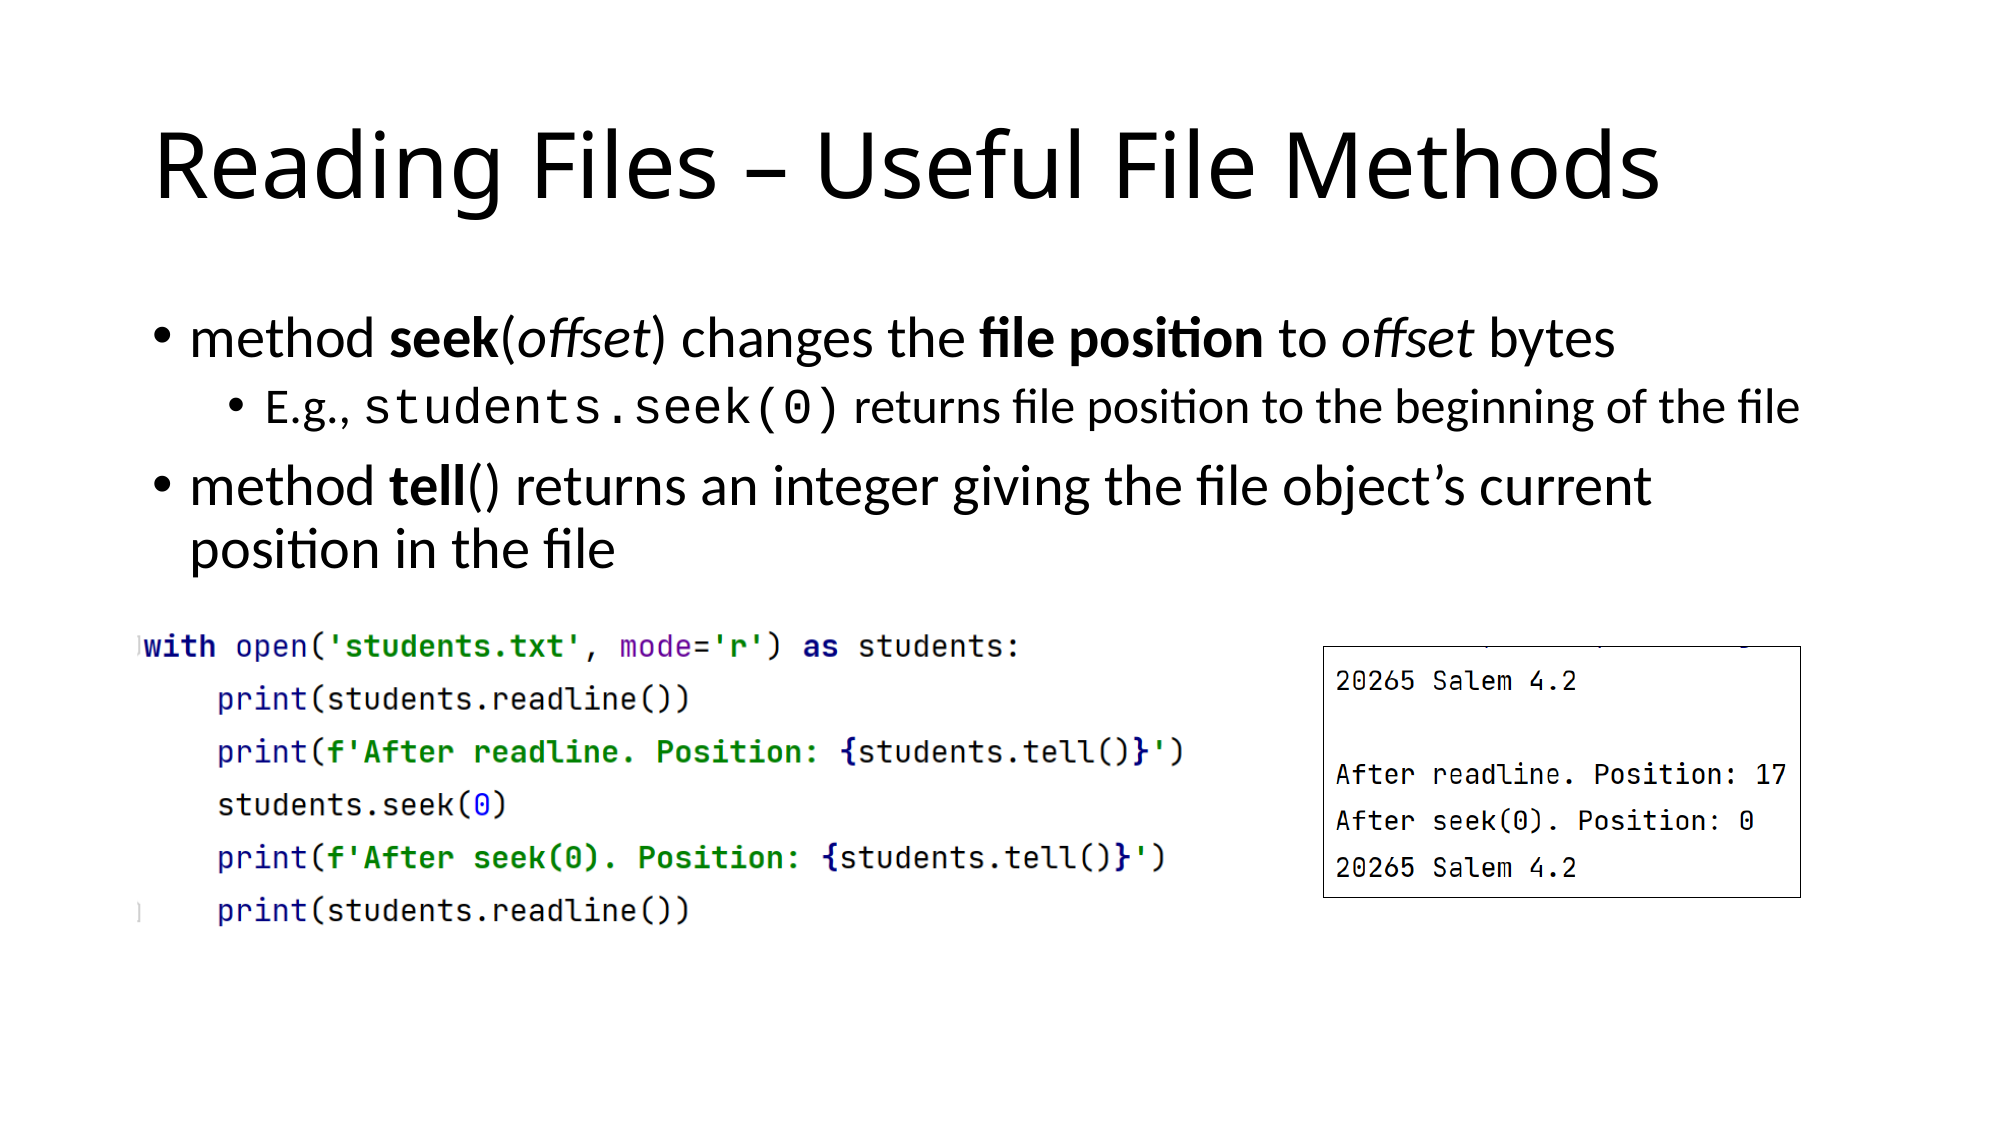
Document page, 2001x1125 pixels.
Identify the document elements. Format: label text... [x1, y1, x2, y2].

picture [137, 613, 1201, 940]
title Reading Files – Useful File Methods [137, 59, 1863, 278]
picture [1323, 646, 1801, 898]
list method seek(offset) changes the file position to offset bytes E.g., students.seek(0) returns file position to the beginning of the file method tell() returns an integer giving the file object’s current position in the file [137, 299, 1863, 1014]
